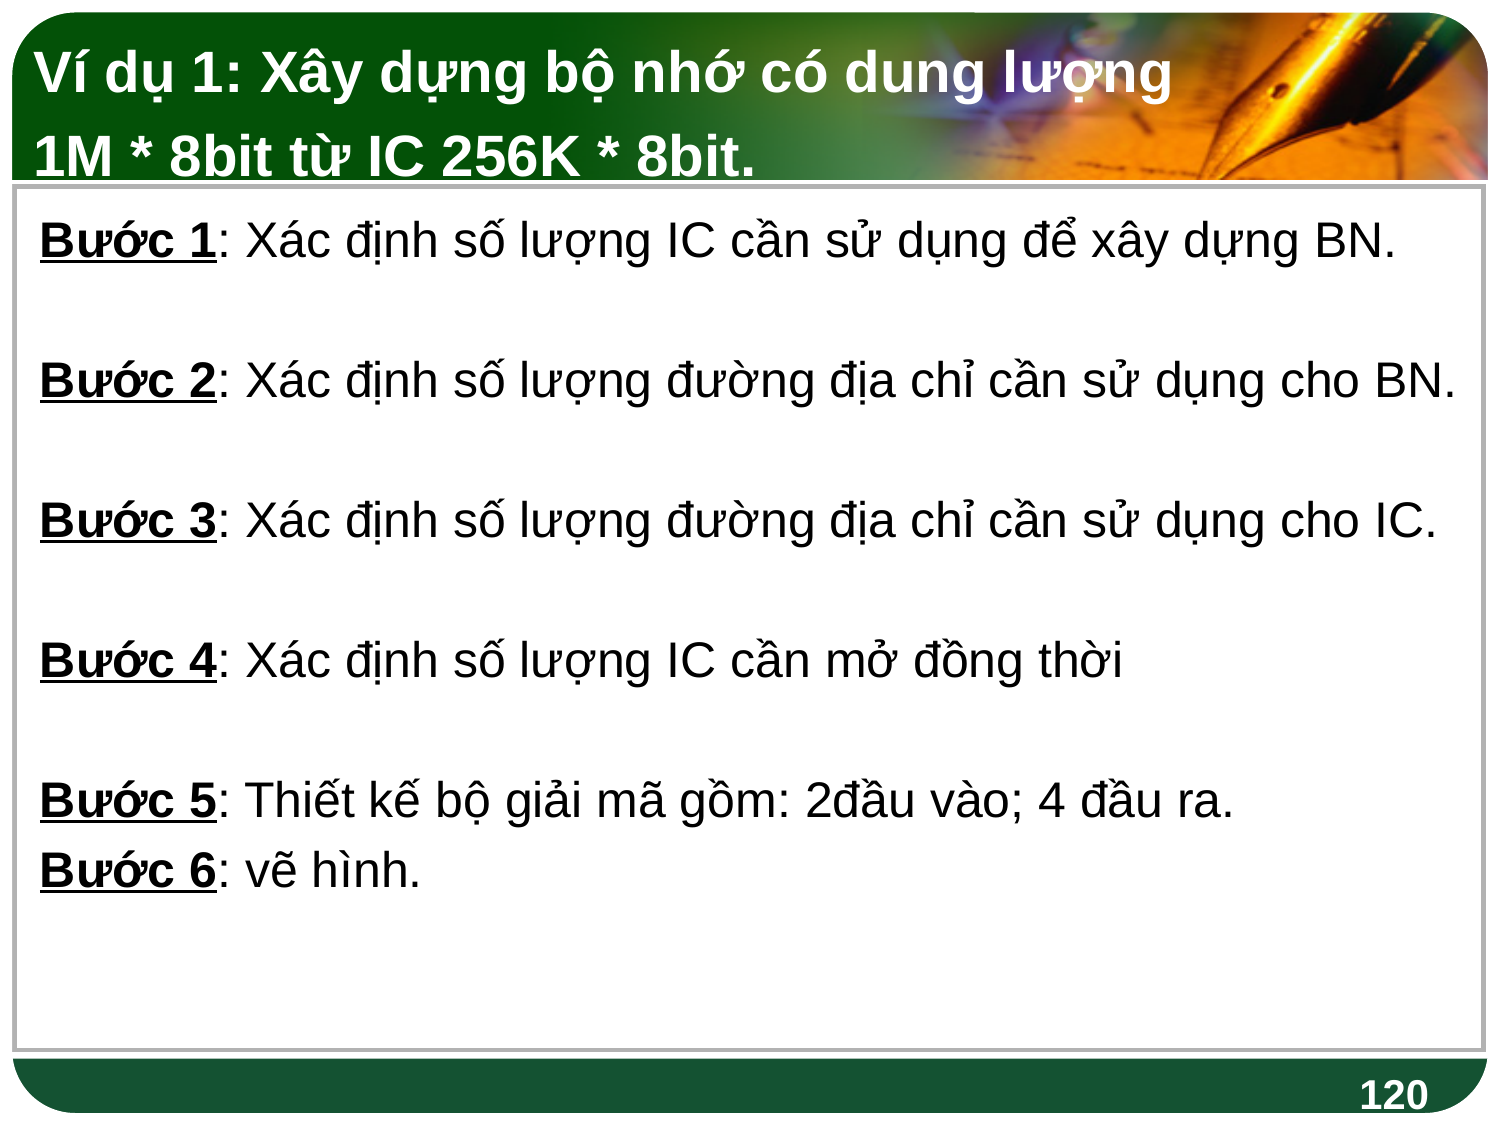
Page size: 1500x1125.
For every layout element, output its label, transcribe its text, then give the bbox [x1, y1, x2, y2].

picture [13, 52, 18, 180]
text_box Ví dụ 1: Xây dựng bộ nhớ có dung lượng 1M * 8bit từ IC 256K * 8bit. [18, 12, 1500, 188]
